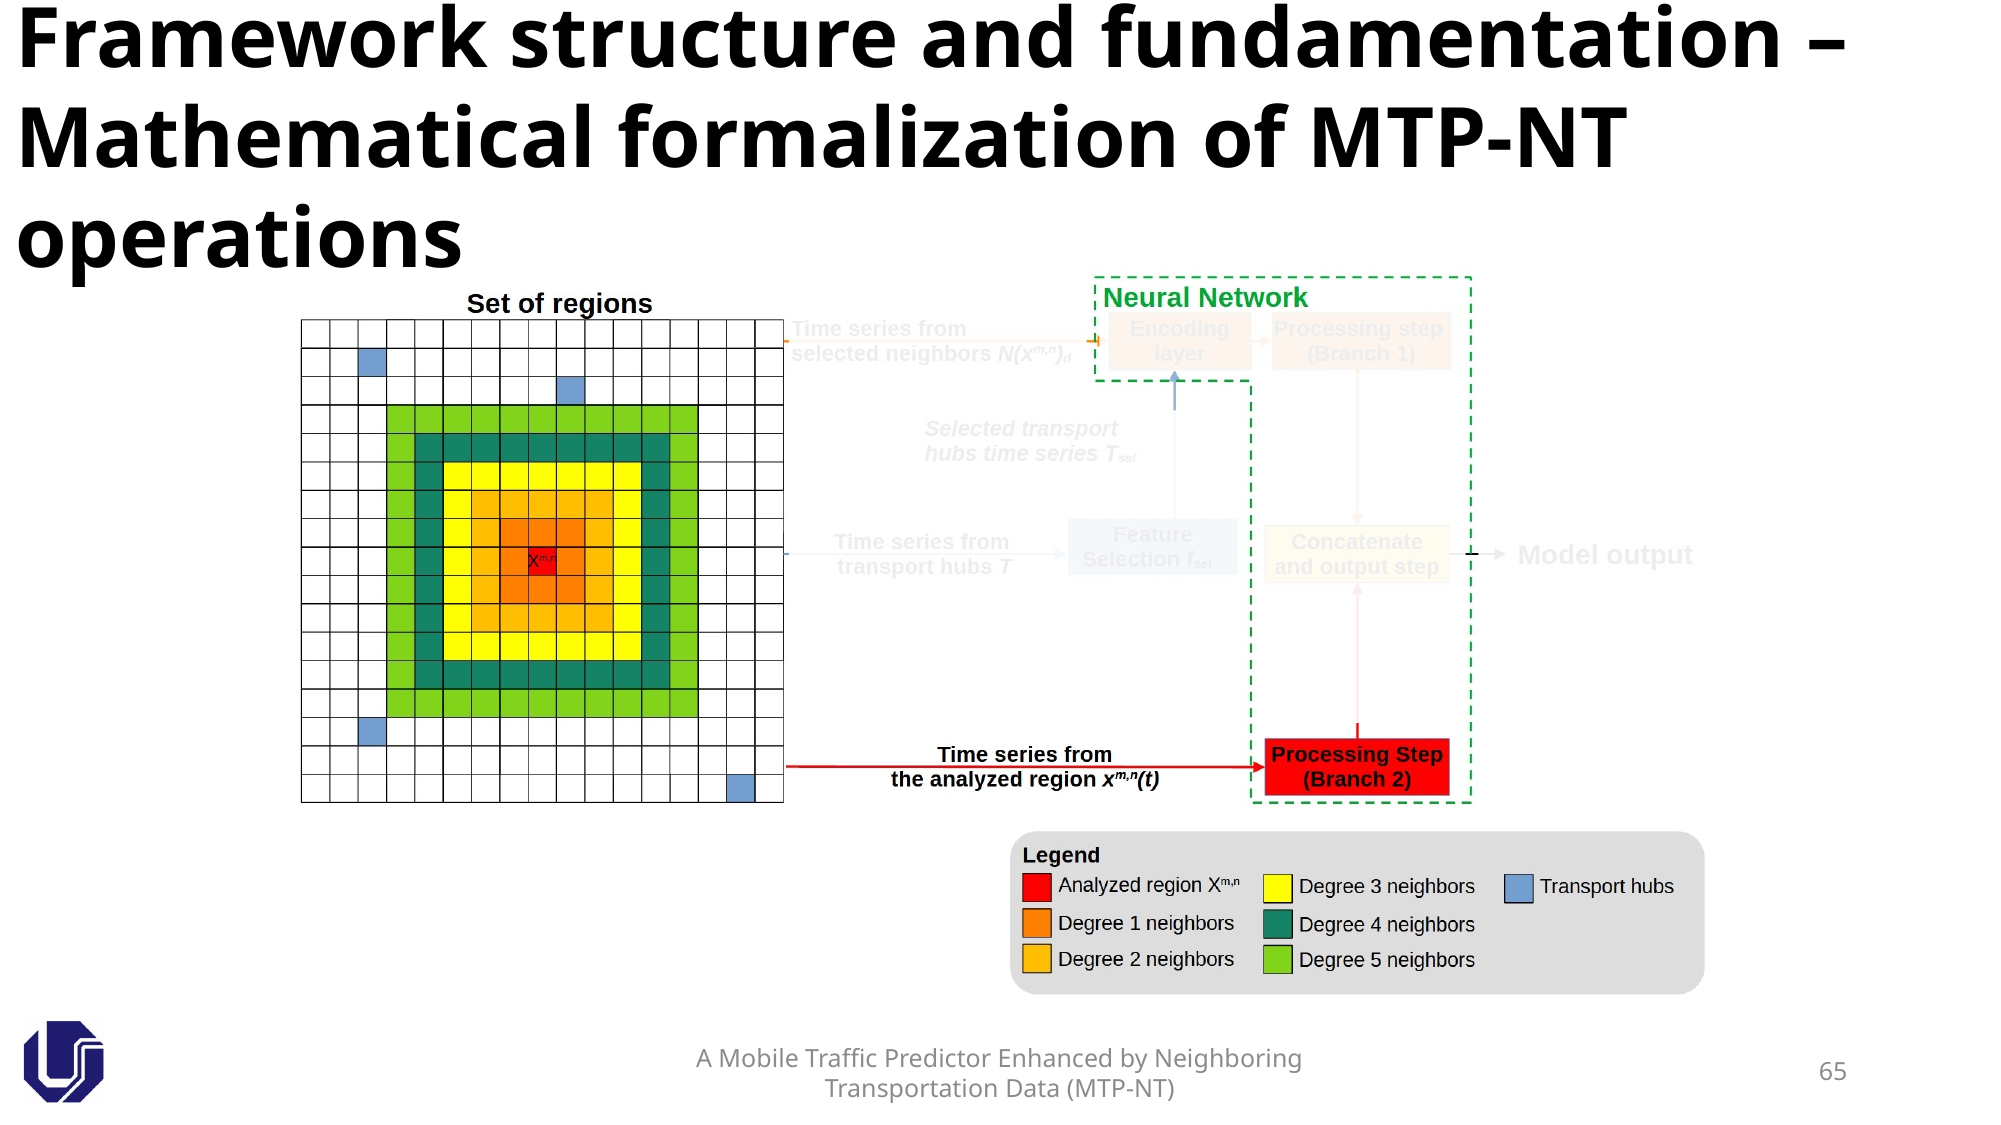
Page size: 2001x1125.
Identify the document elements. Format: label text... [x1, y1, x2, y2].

picture [23, 1021, 106, 1103]
picture [283, 269, 1717, 1004]
slide_number 65 [1412, 1042, 1863, 1103]
footer A Mobile Traffic Predictor Enhanced by Neighboring Transportation Data (MTP-NT) [662, 1042, 1338, 1103]
text_box Framework structure and fundamentation – Mathematical formalization of MTP-NT operations [0, 0, 1978, 269]
